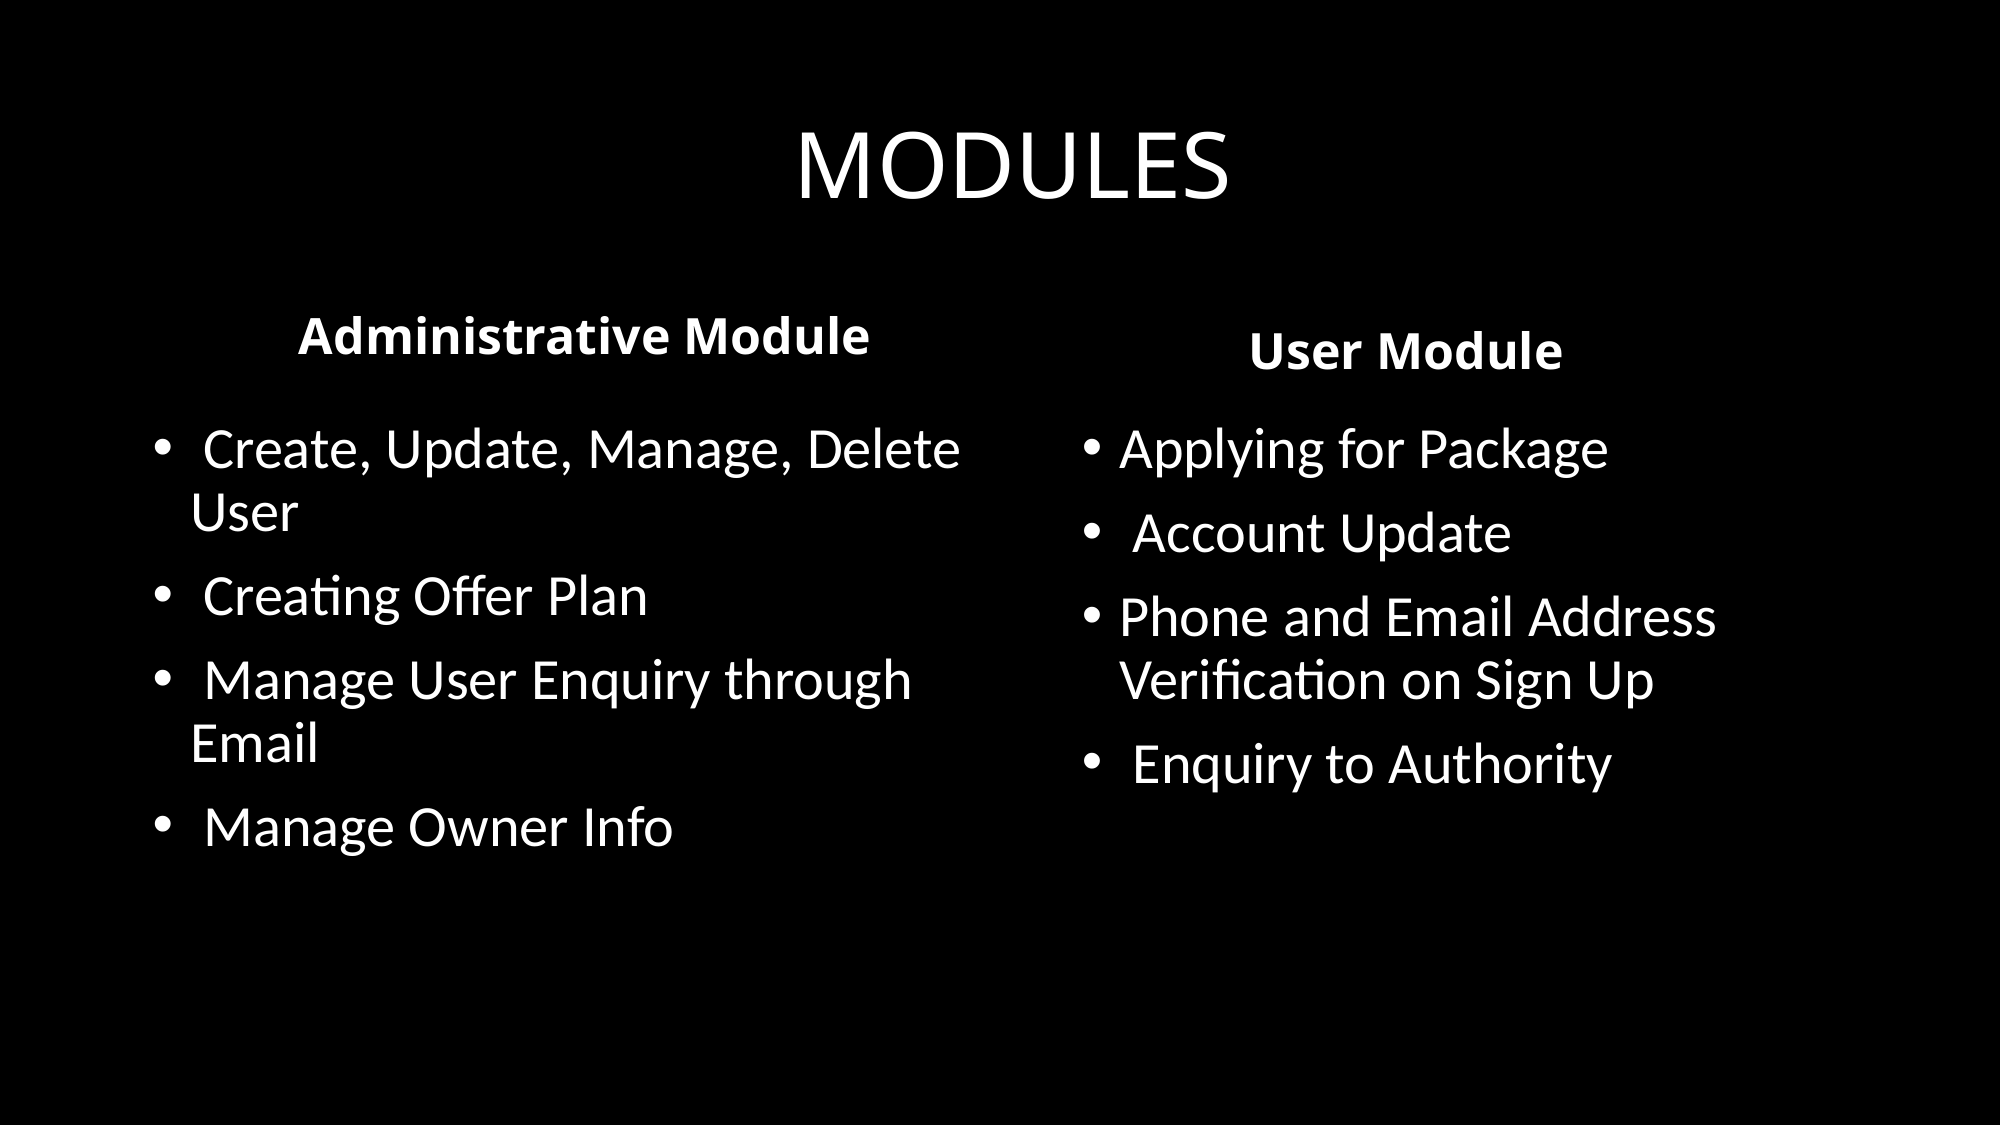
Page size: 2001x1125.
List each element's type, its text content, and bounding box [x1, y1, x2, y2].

title MODULES [137, 59, 1863, 278]
list Create, Update, Manage, Delete User Creating Offer Plan Manage User Enquiry through Email Manage Owner Info [137, 410, 984, 1016]
list Applying for Package Account Update Phone and Email Address Verification on Sign Up Enquiry to Authority [1066, 410, 1863, 1016]
list User Module [1012, 252, 1863, 388]
list Administrative Module [137, 240, 984, 373]
